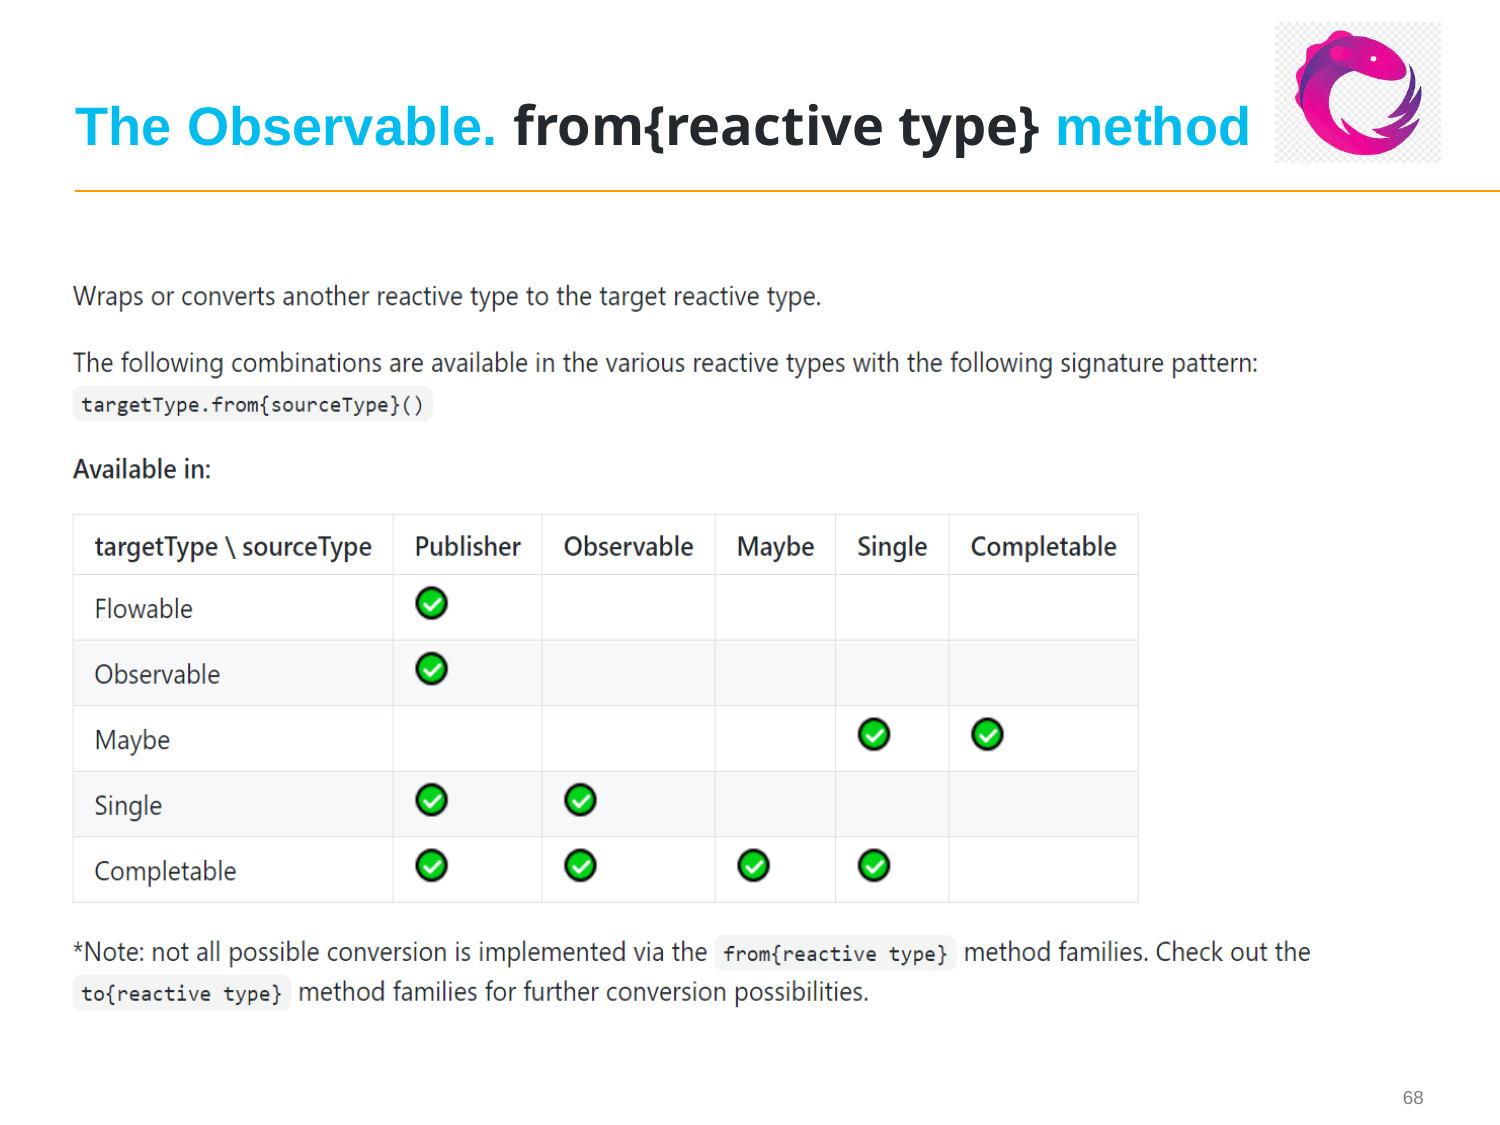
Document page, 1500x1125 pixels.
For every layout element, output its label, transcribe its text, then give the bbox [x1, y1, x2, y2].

picture [49, 249, 1476, 1041]
title The Observable. from{reactive type} method [75, 27, 1422, 157]
picture [1275, 22, 1441, 163]
